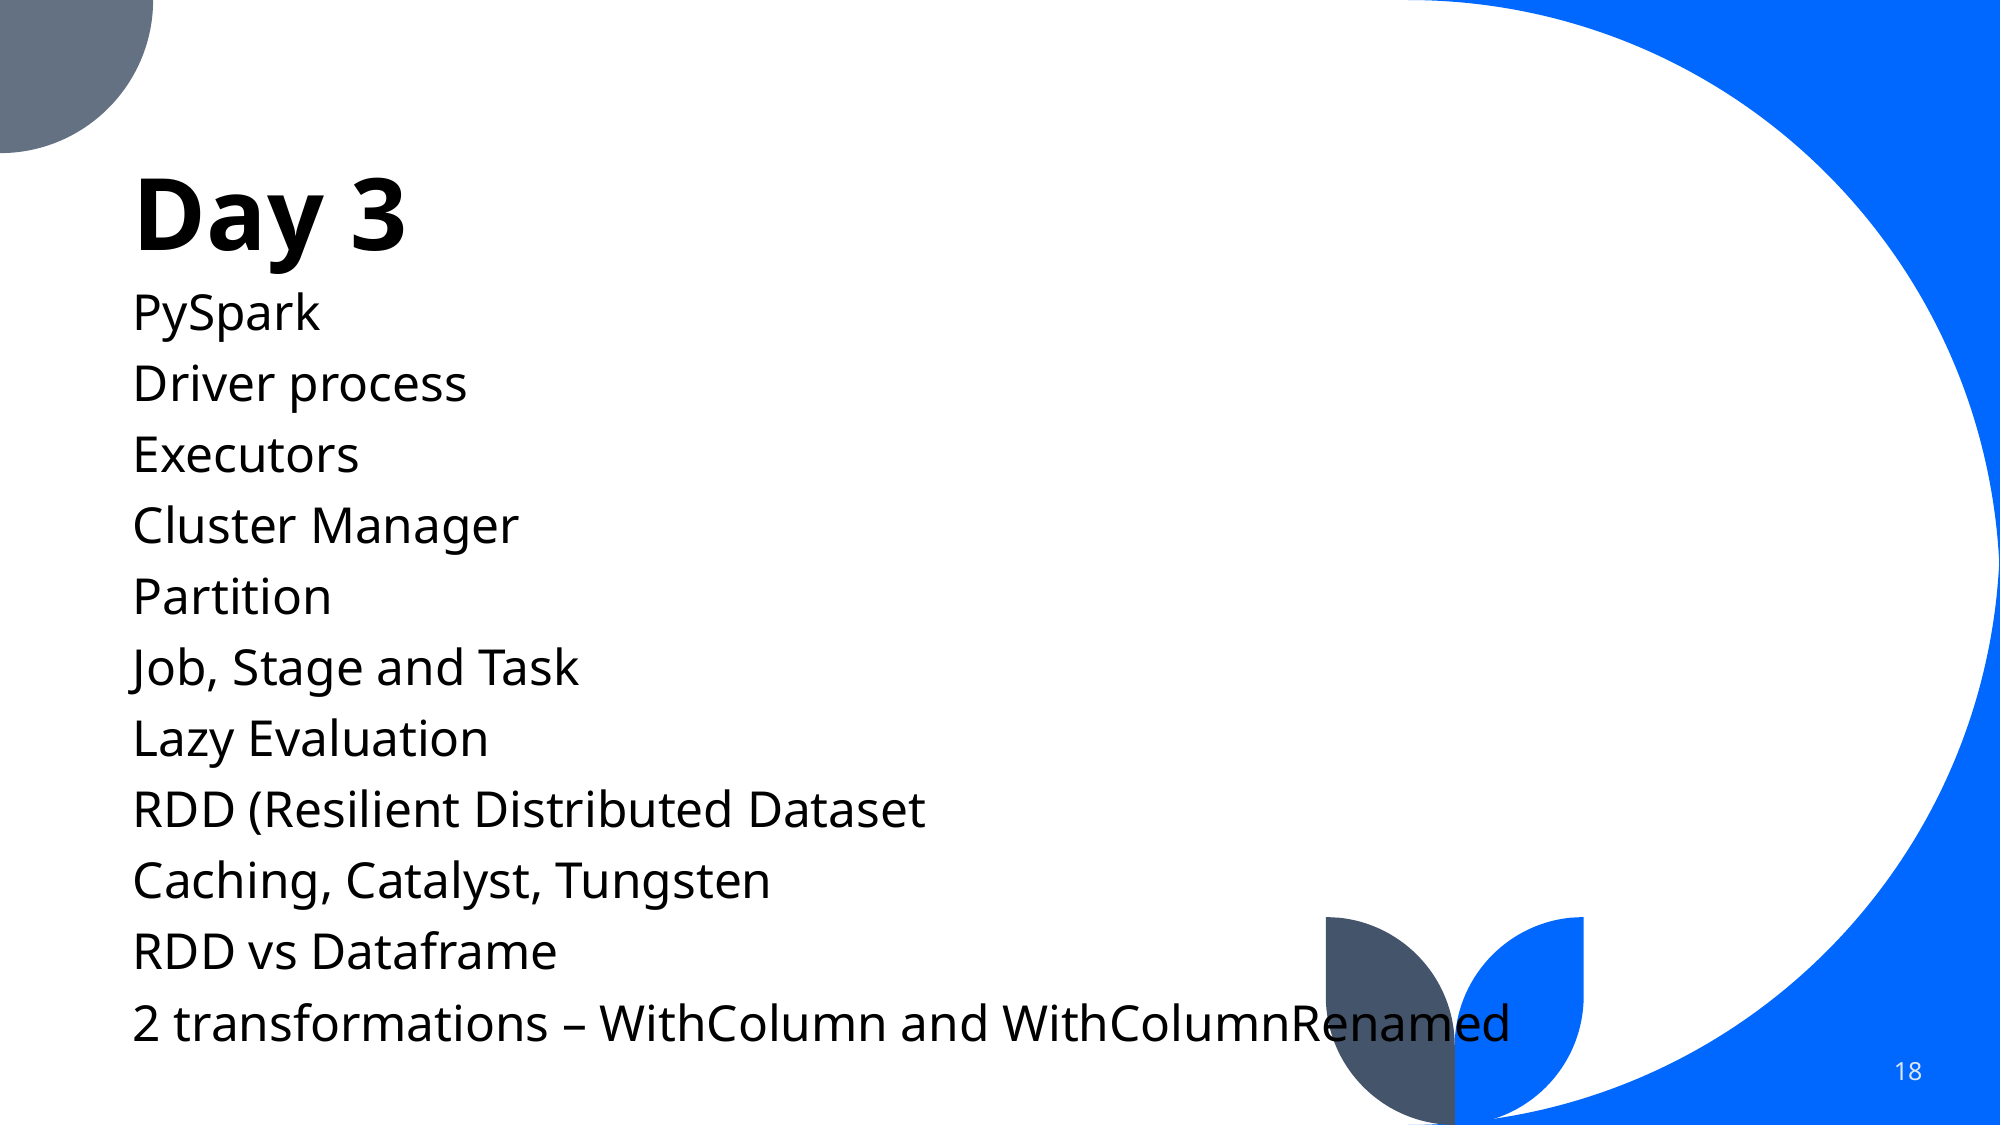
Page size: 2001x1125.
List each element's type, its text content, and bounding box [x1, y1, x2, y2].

slide_number 18 [1665, 1042, 1938, 1103]
list PySpark Driver process Executors Cluster Manager Partition Job, Stage and Task Lazy Evaluation RDD (Resilient Distributed Dataset Caching, Catalyst, Tungsten RDD vs Dataframe 2 transformations – WithColumn and WithColumnRenamed [117, 279, 1723, 1063]
title Day 3 [117, 62, 1723, 279]
